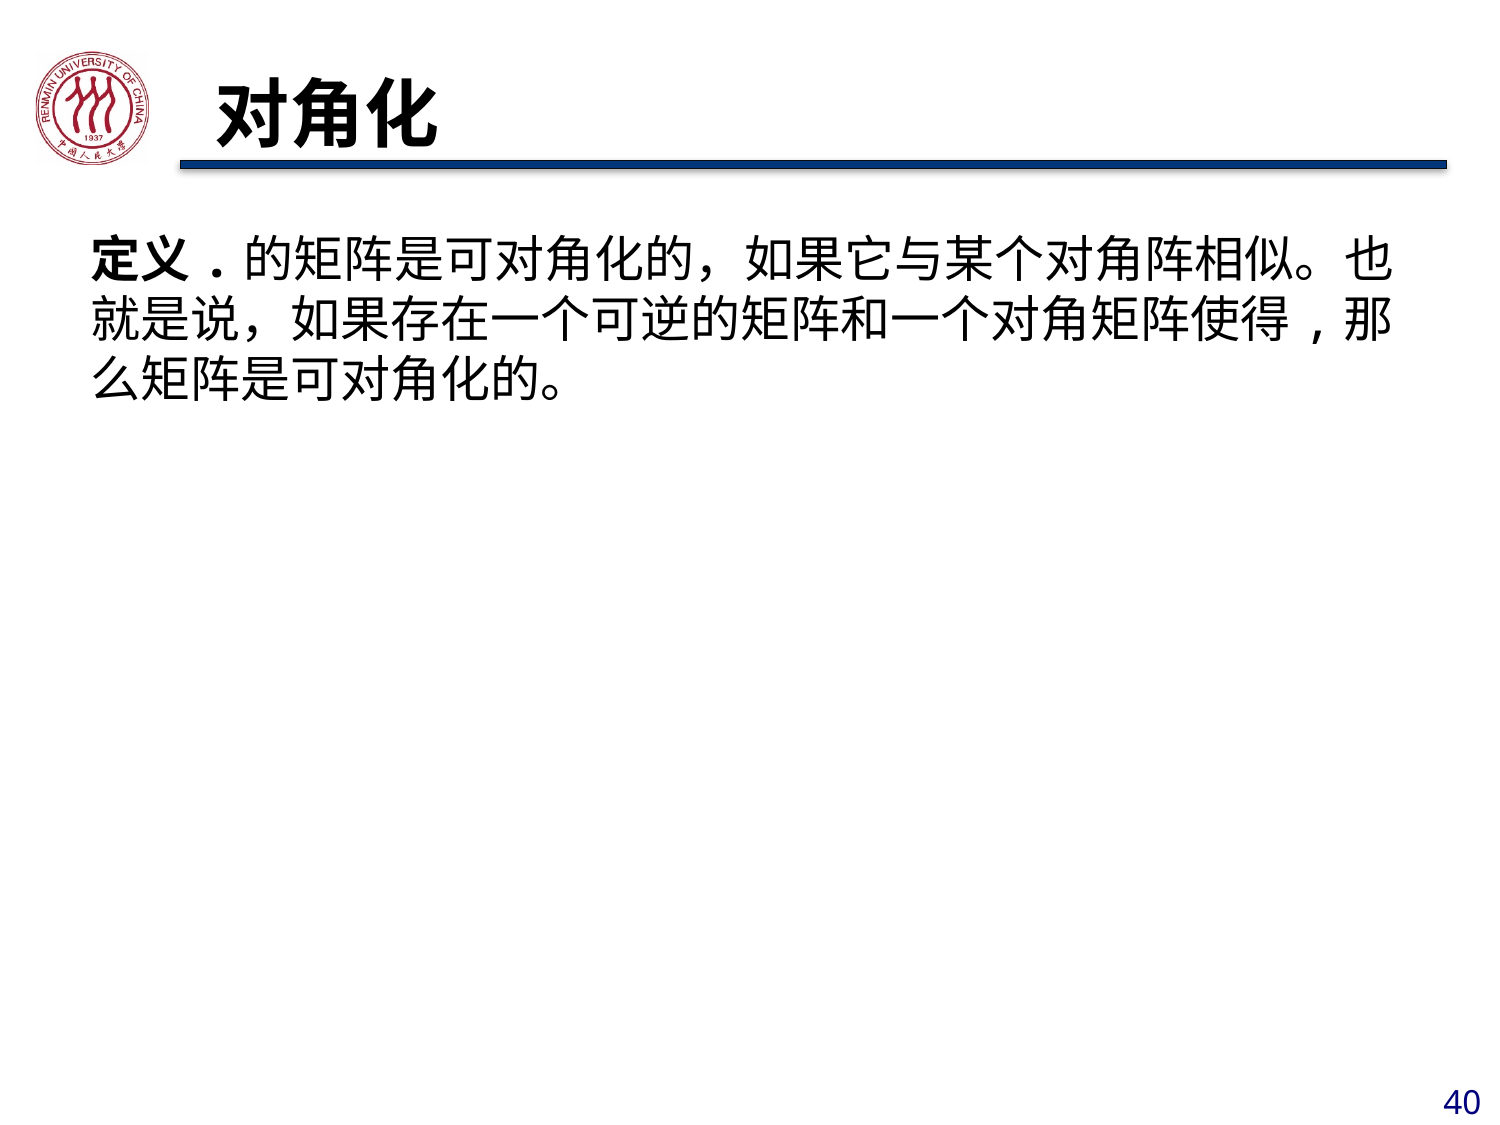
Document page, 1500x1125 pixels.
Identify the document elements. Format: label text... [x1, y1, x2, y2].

title 对角化 [198, 18, 1407, 205]
picture [35, 51, 149, 165]
